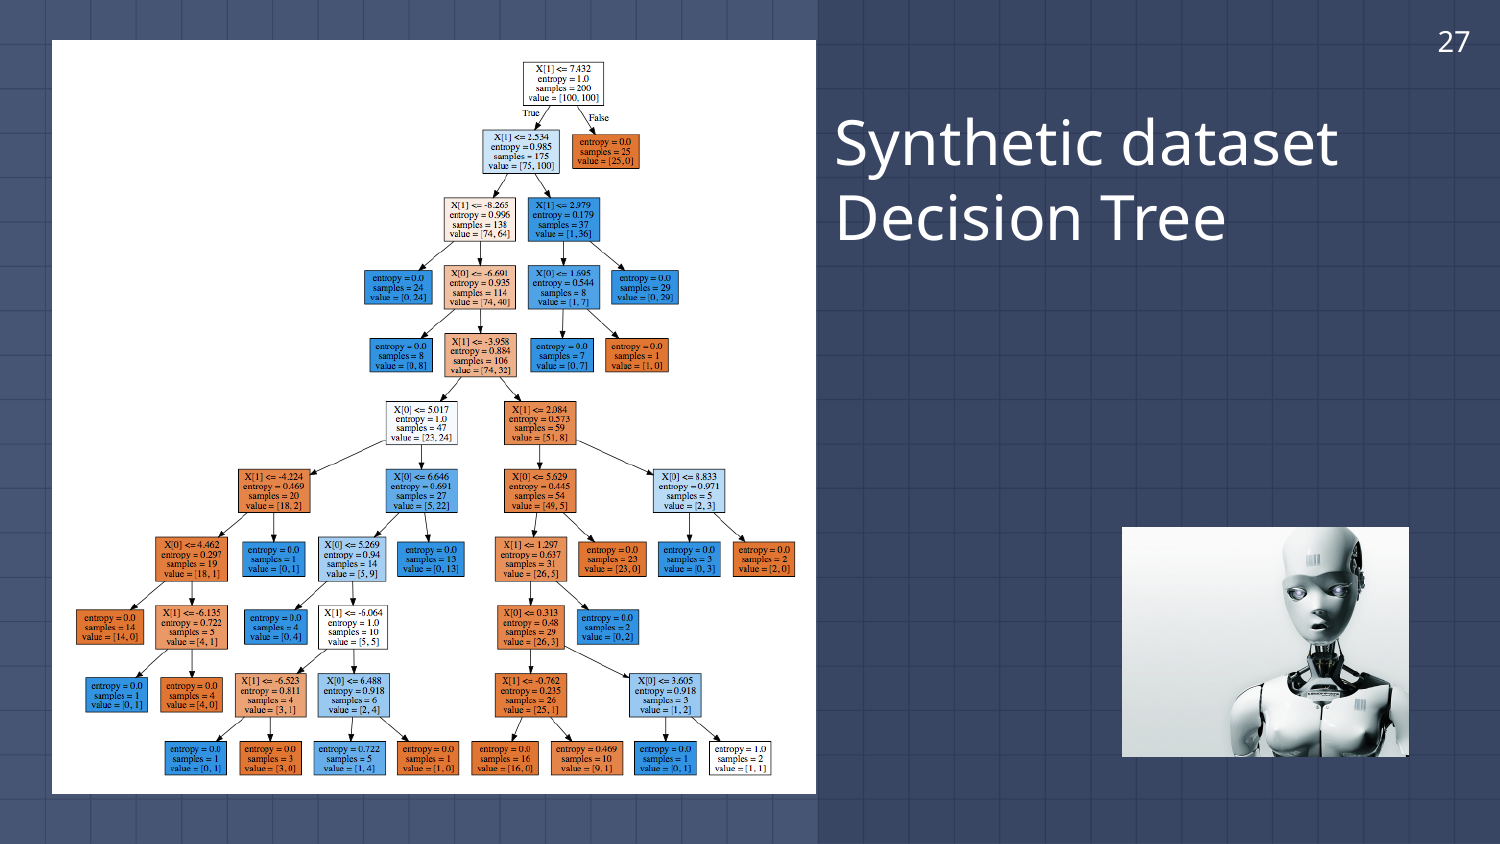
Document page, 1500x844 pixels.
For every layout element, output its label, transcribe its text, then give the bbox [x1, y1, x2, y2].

slide_number 27 [1408, 0, 1500, 88]
picture [52, 40, 816, 795]
picture [1122, 527, 1409, 757]
title Synthetic dataset Decision Tree [821, 87, 1420, 292]
